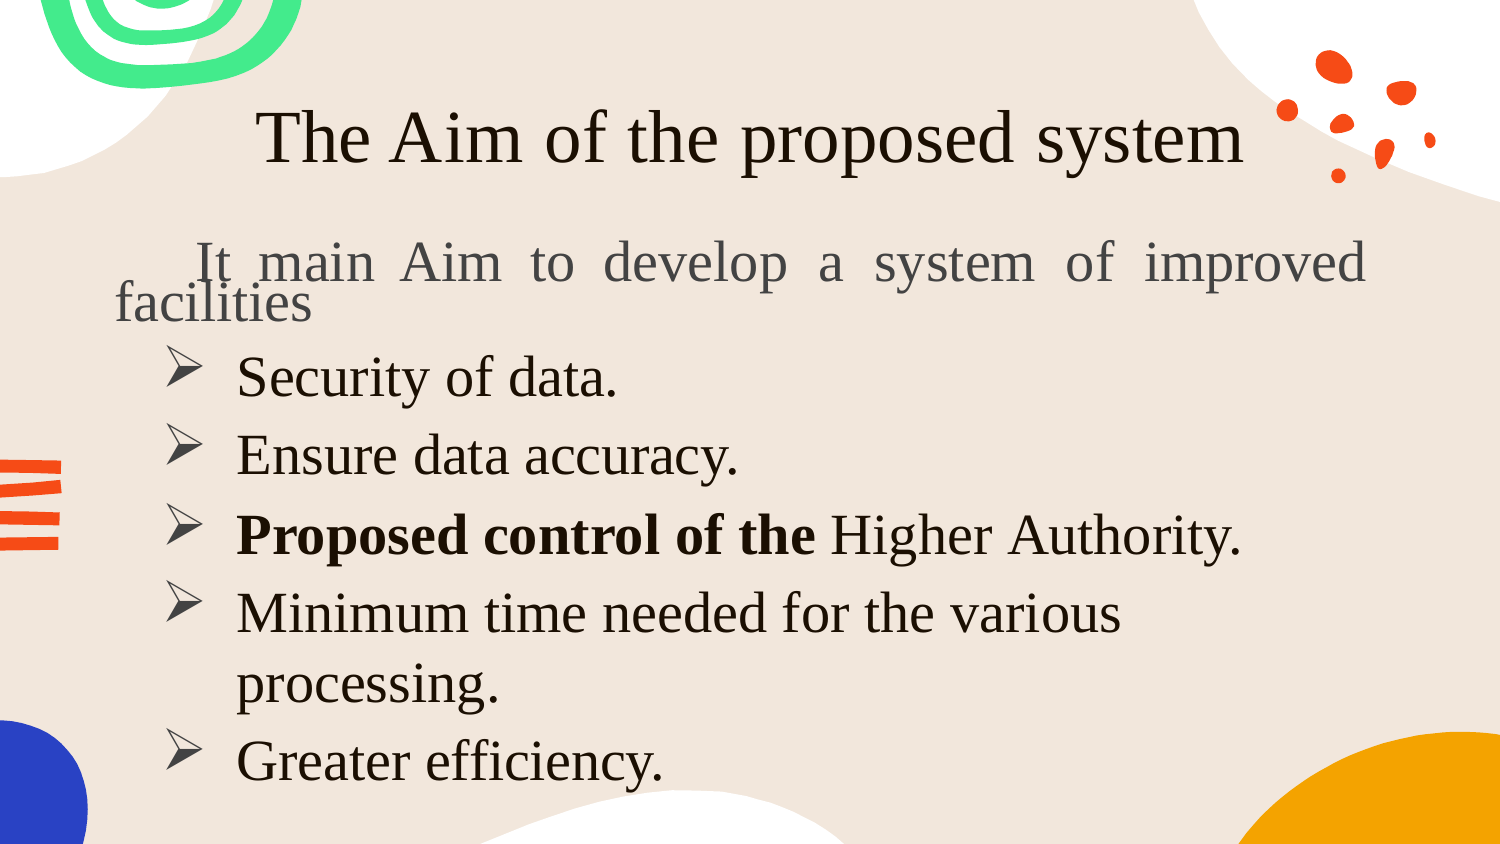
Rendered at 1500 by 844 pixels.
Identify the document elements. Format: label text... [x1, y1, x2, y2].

list It main Aim to develop a system of improved facilities Security of data. Ensure data accuracy. Proposed control of the Higher Authority. Minimum time needed for the various processing. Greater efficiency. [99, 199, 1382, 844]
title The Aim of the proposed system [118, 72, 1382, 167]
